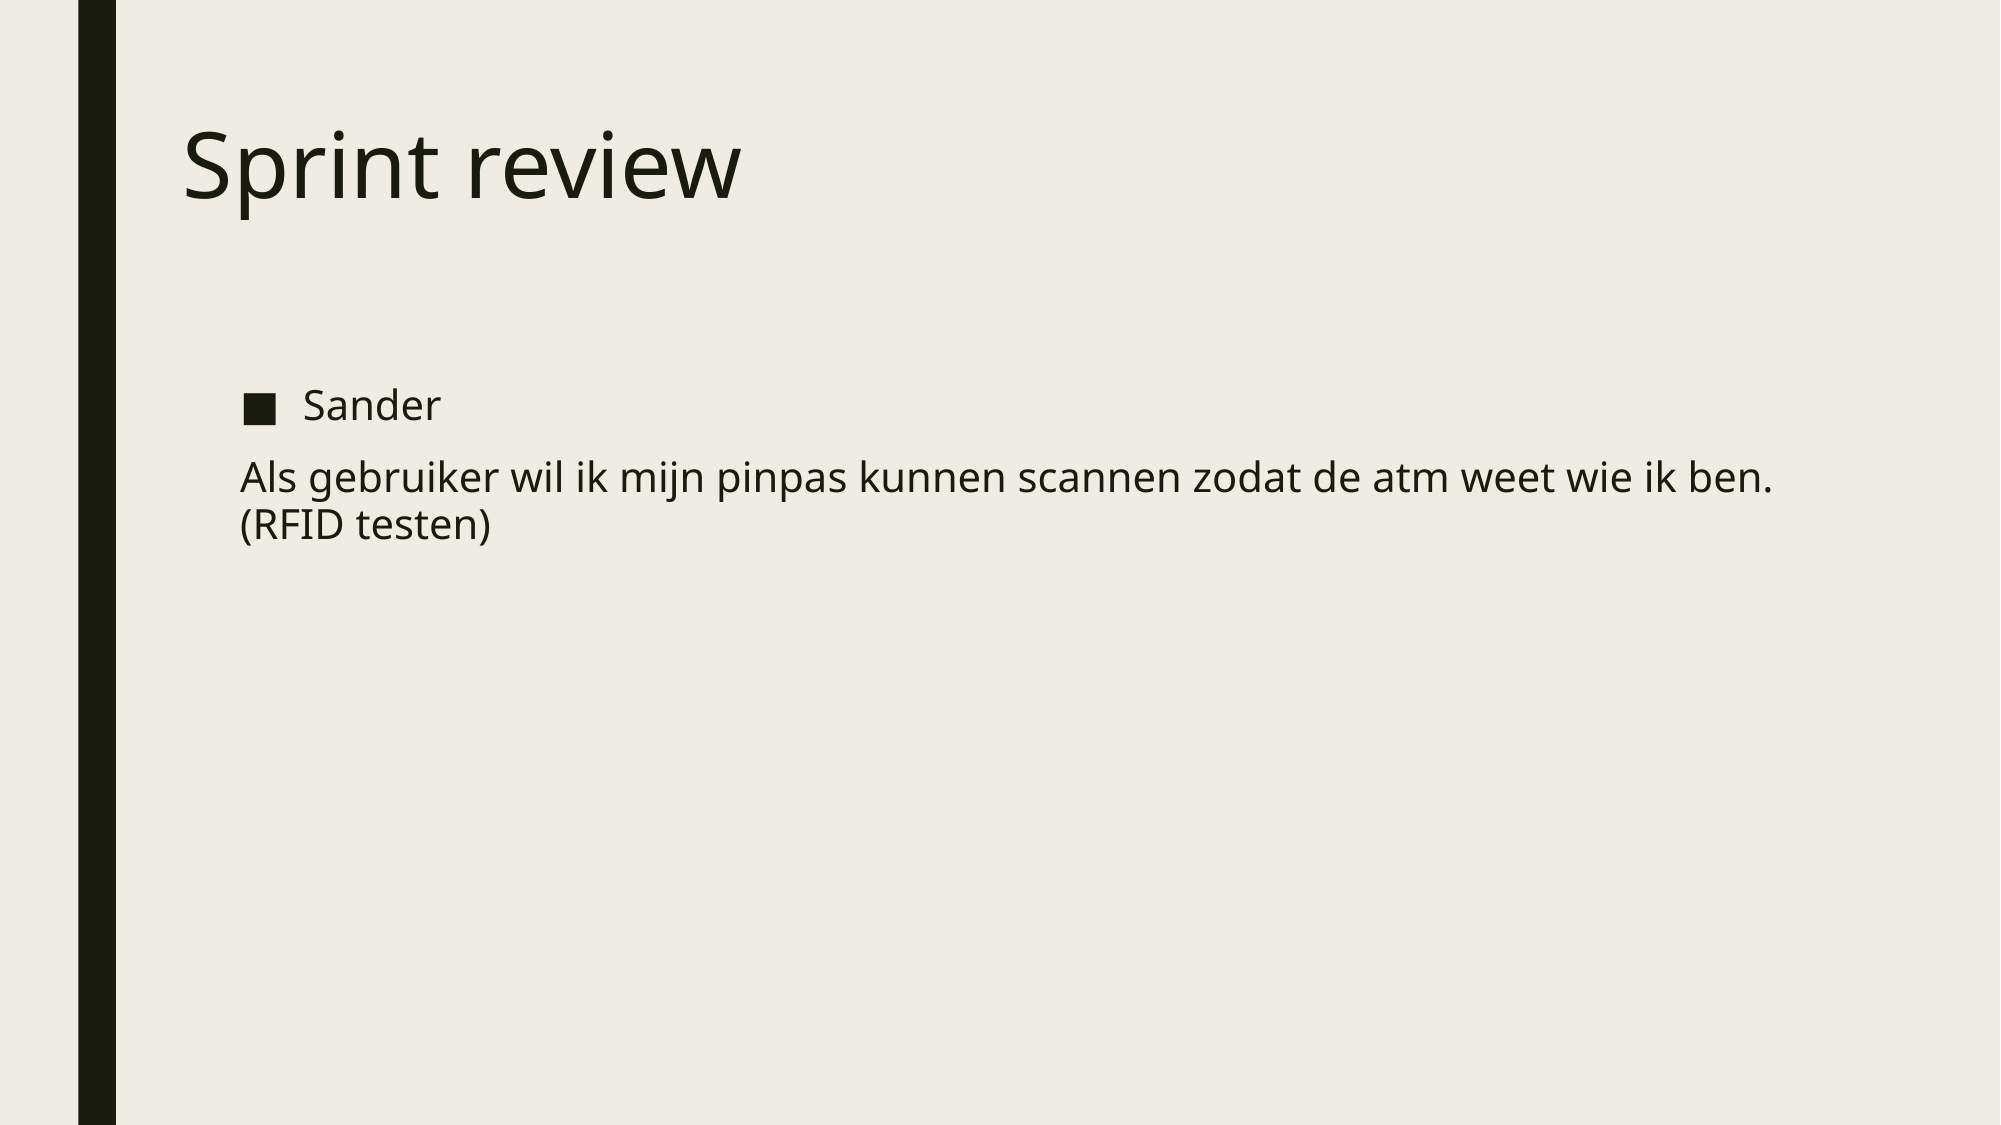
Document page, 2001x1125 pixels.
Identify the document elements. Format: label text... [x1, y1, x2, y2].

list Sander Als gebruiker wil ik mijn pinpas kunnen scannen zodat de atm weet wie ik ben. (RFID testen) [225, 375, 1800, 963]
title Sprint review [167, 112, 1890, 357]
